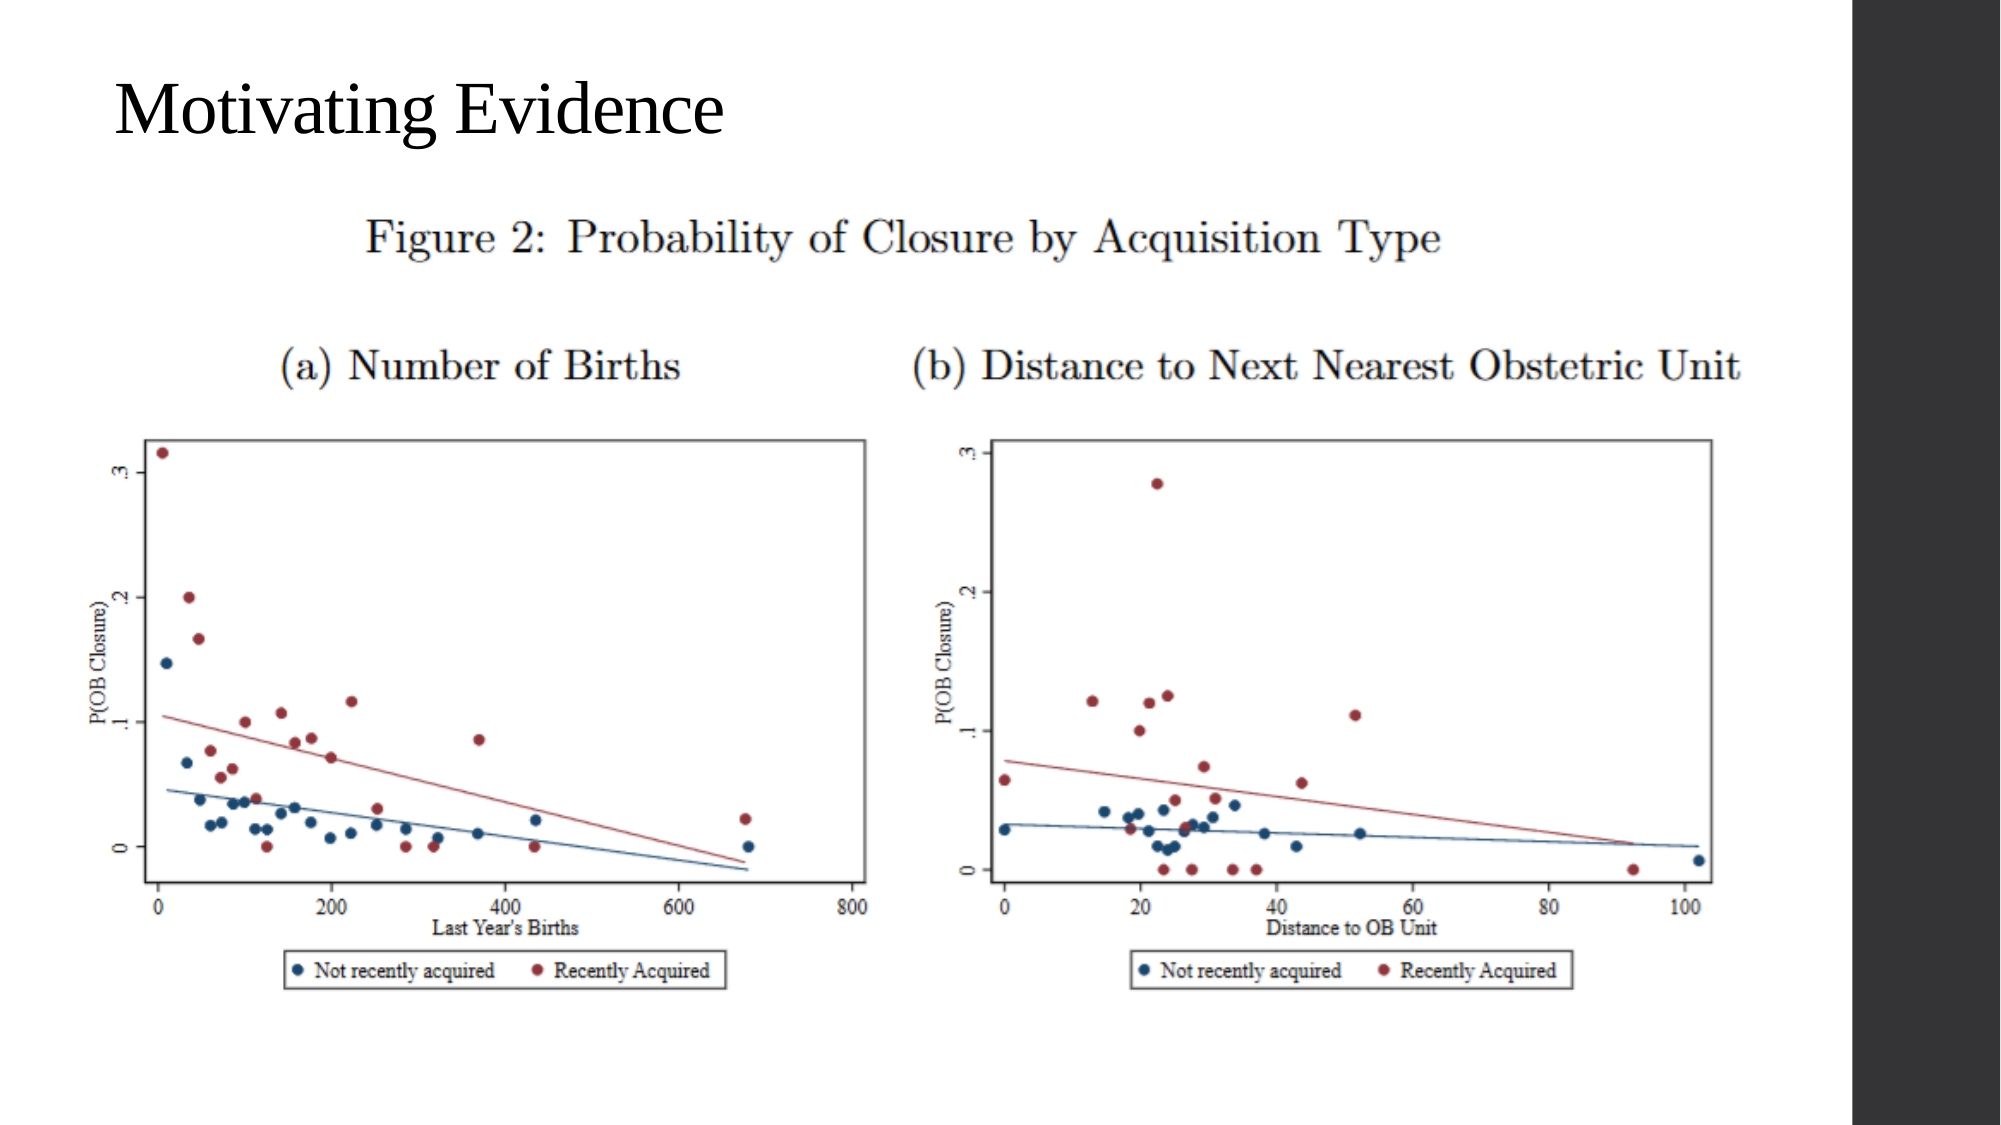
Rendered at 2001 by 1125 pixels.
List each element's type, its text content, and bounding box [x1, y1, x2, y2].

title Motivating Evidence [99, 55, 1813, 158]
picture [23, 183, 1819, 1014]
